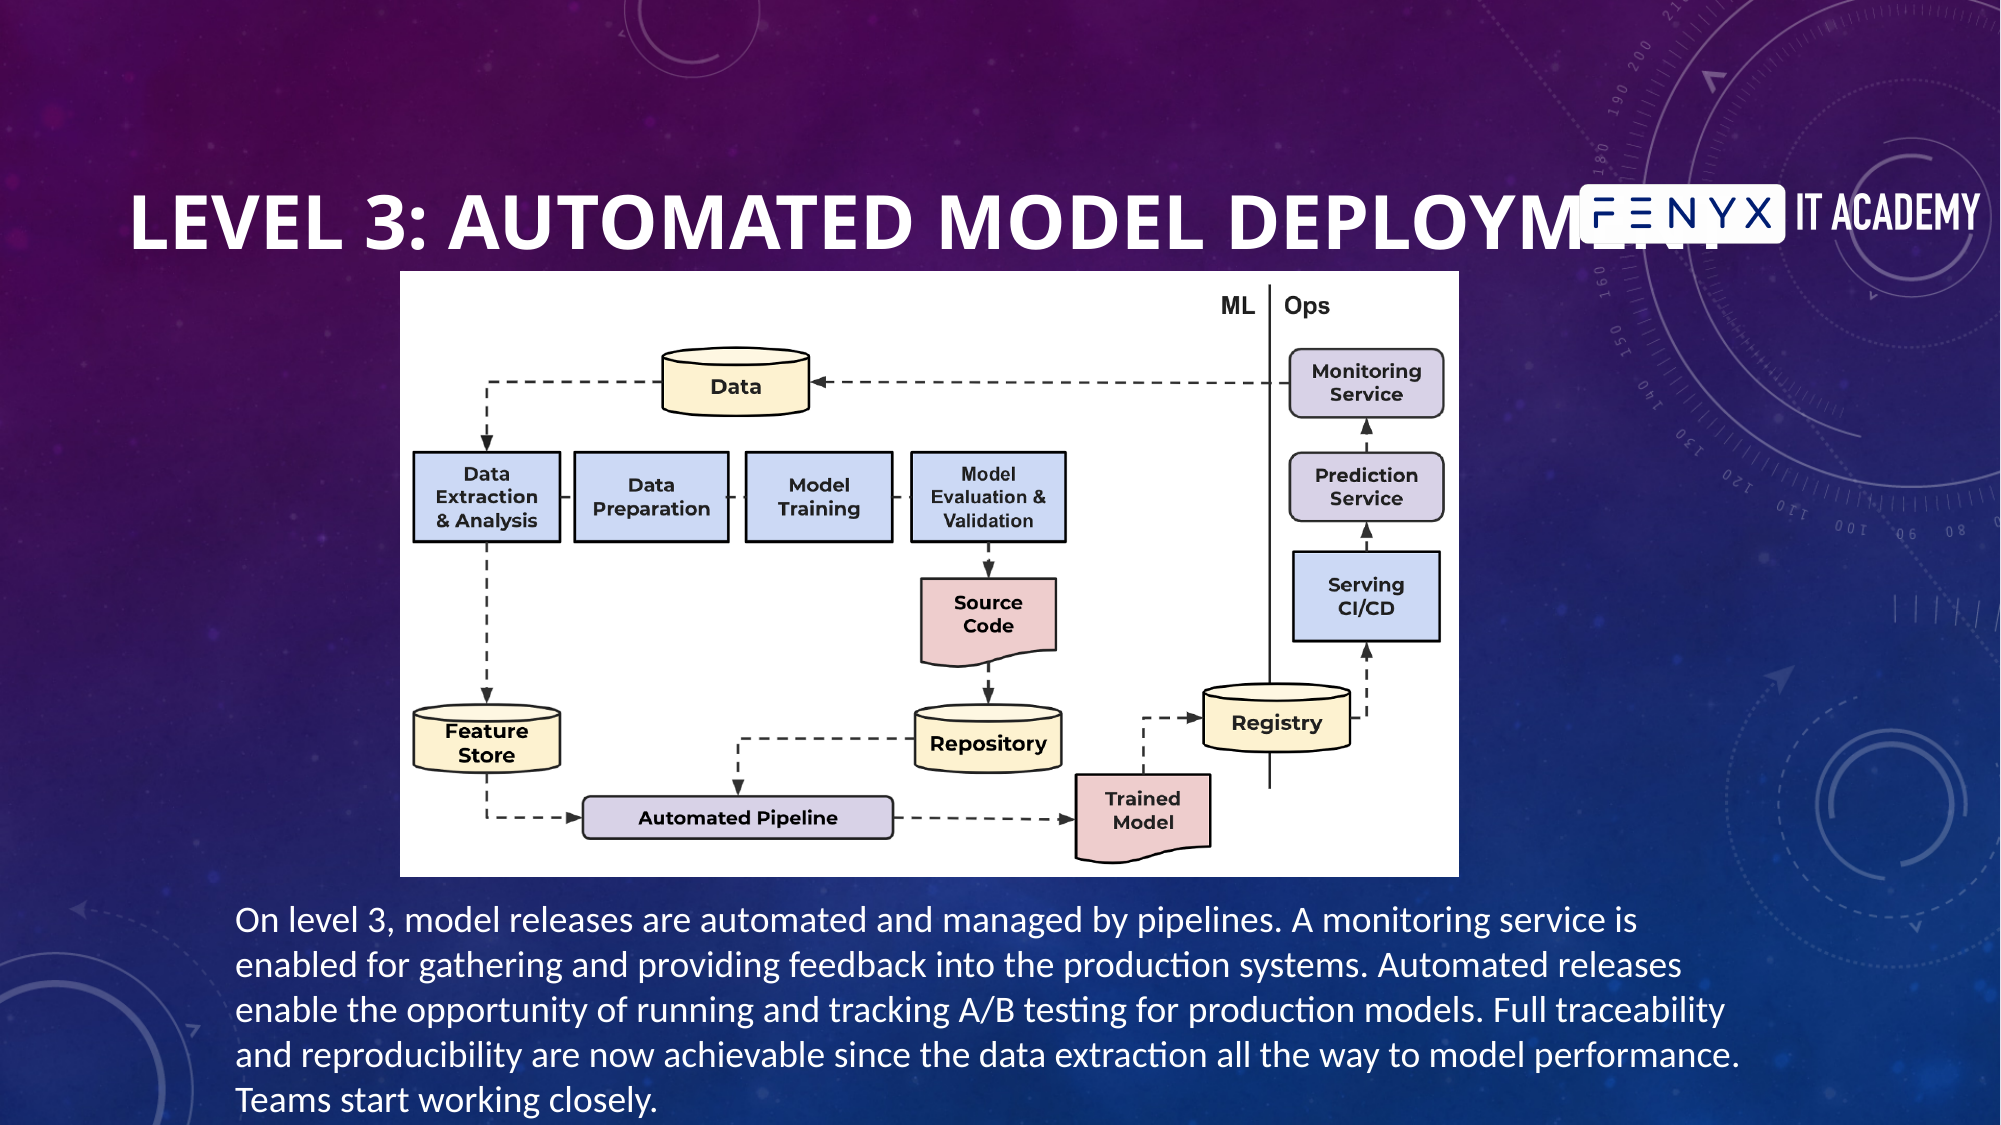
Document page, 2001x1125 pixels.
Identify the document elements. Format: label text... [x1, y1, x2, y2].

title Level 3: Automated Model Deployment [112, 99, 1775, 339]
text_box On level 3, model releases are automated and managed by pipelines. A monitoring service is enabled for gathering and providing feedback into the production systems. Automated releases enable the opportunity of running and tracking A/B testing for production models. Full traceability and reproducibility are now achievable since the data extraction all the way to model performance. Teams start working closely. [220, 887, 1780, 1125]
picture [0, 0, 2001, 1125]
